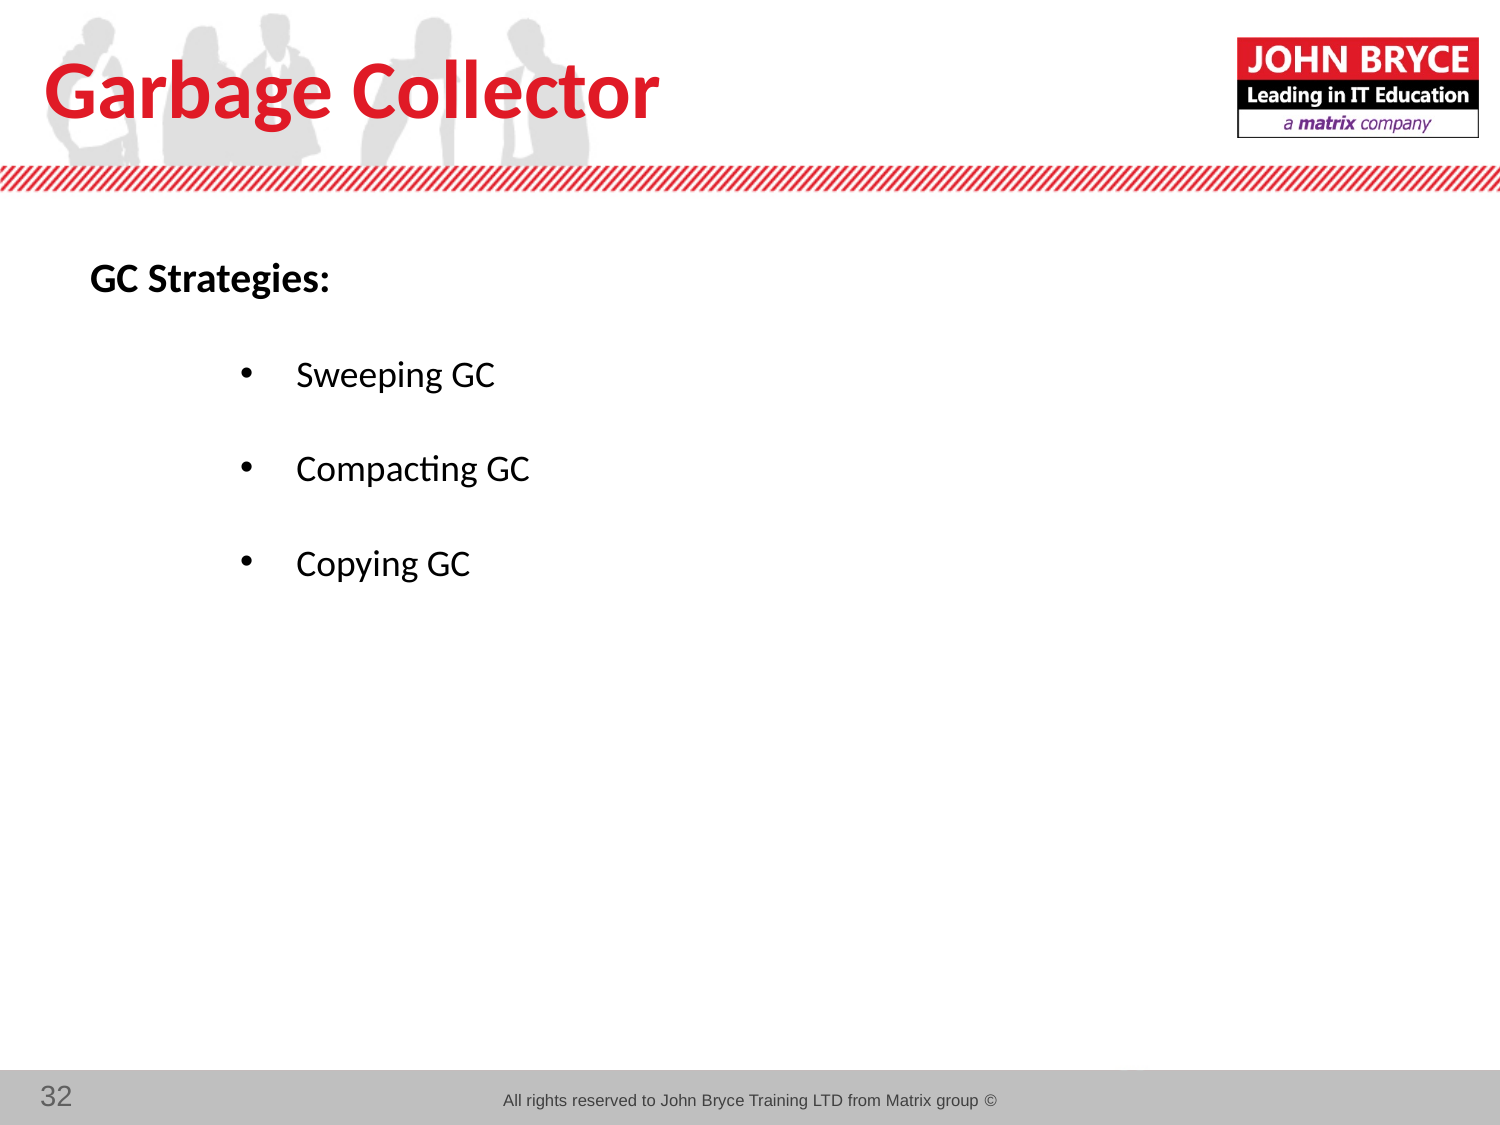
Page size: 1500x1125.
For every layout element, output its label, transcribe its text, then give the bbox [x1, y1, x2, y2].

title Garbage Collector [29, 21, 1235, 150]
picture [0, 0, 1500, 1070]
list GC Strategies: Sweeping GC Compacting GC Copying GC [75, 243, 1425, 1047]
